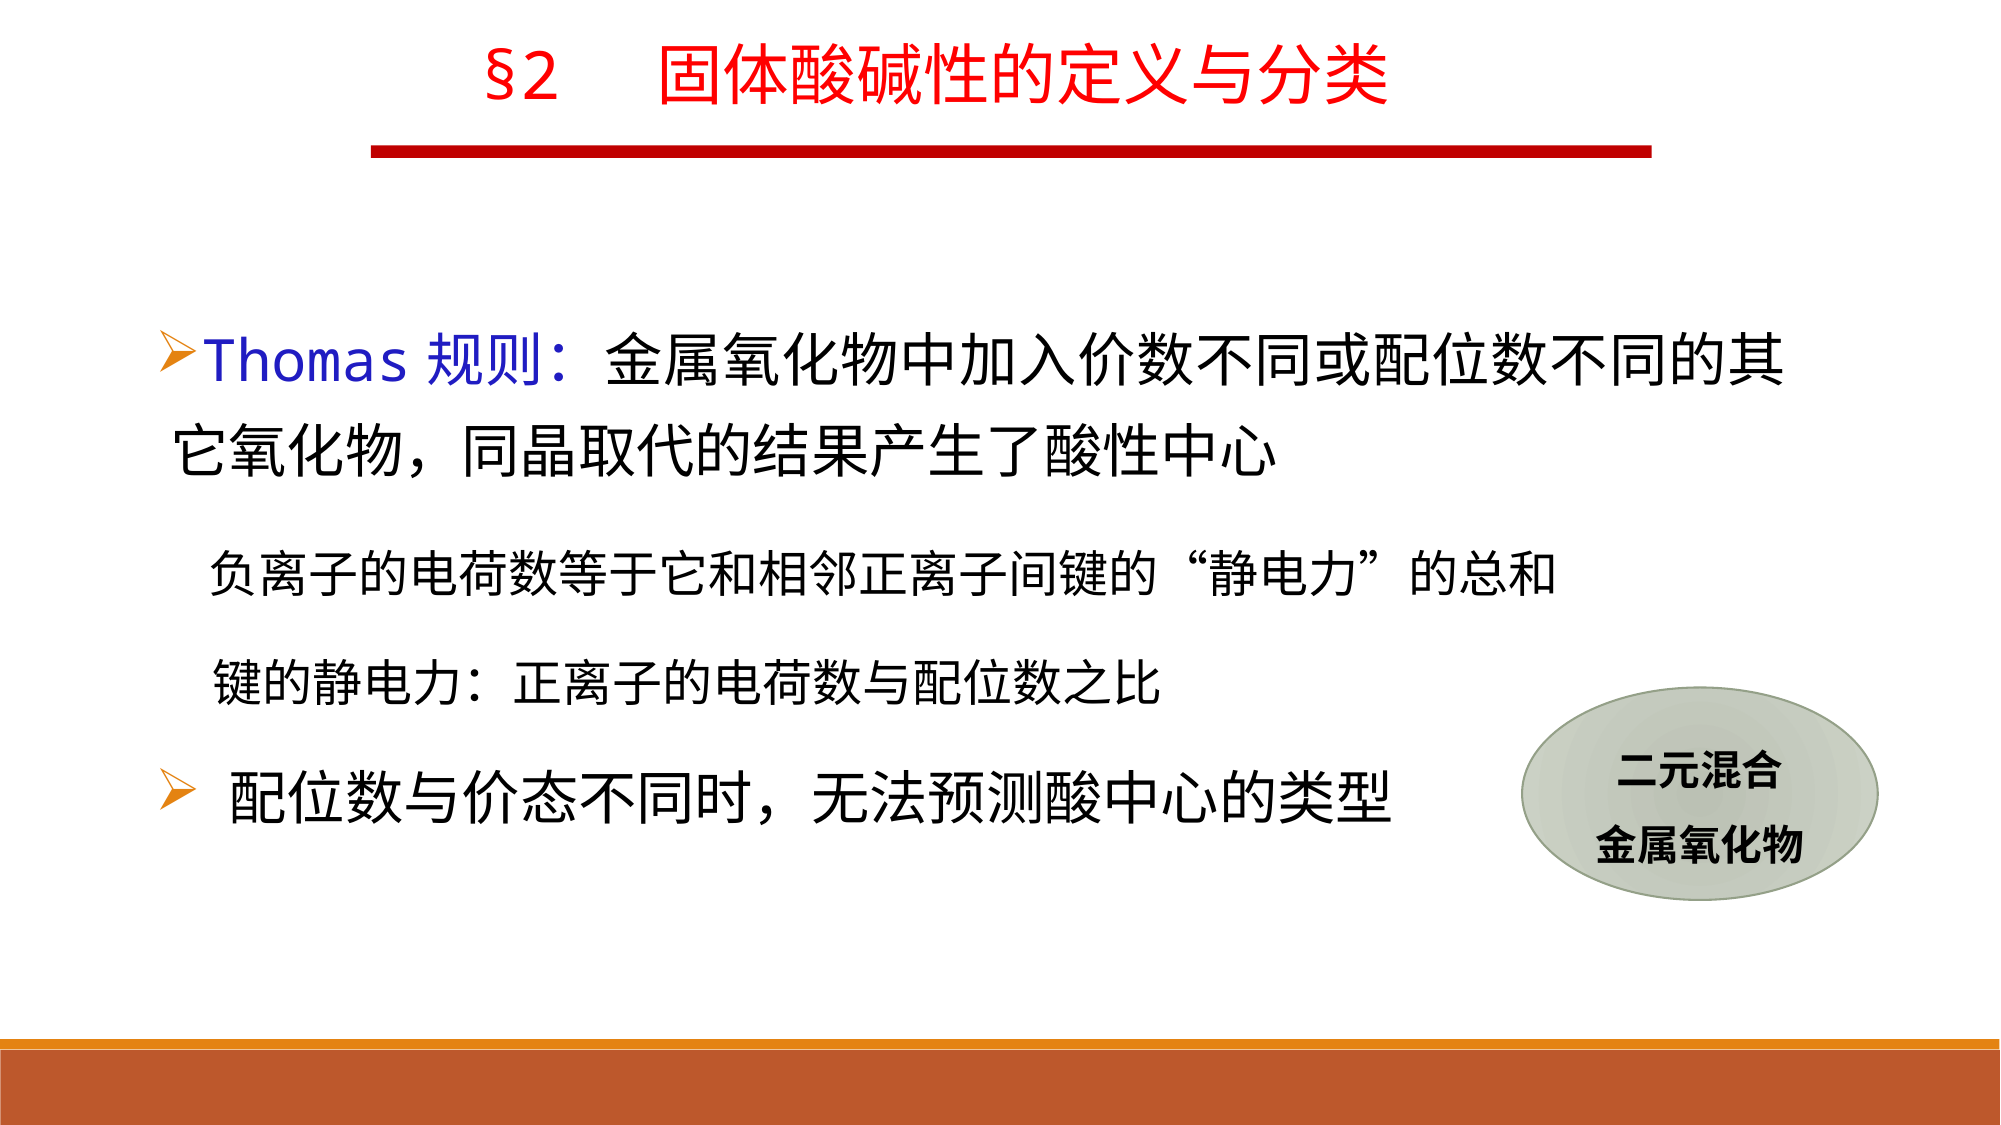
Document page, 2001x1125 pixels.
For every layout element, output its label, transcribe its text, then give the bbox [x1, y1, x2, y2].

text_box Thomas规则：金属氧化物中加入价数不同或配位数不同的其它氧化物，同晶取代的结果产生了酸性中心 负离子的电荷数等于它和相邻正离子间键的“静电力”的总和 键的静电力：正离子的电荷数与配位数之比 配位数与价态不同时，无法预测酸中心的类型 [140, 295, 1802, 982]
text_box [370, 8, 1653, 153]
text_box 二元混合 金属氧化物 [1521, 686, 1879, 901]
